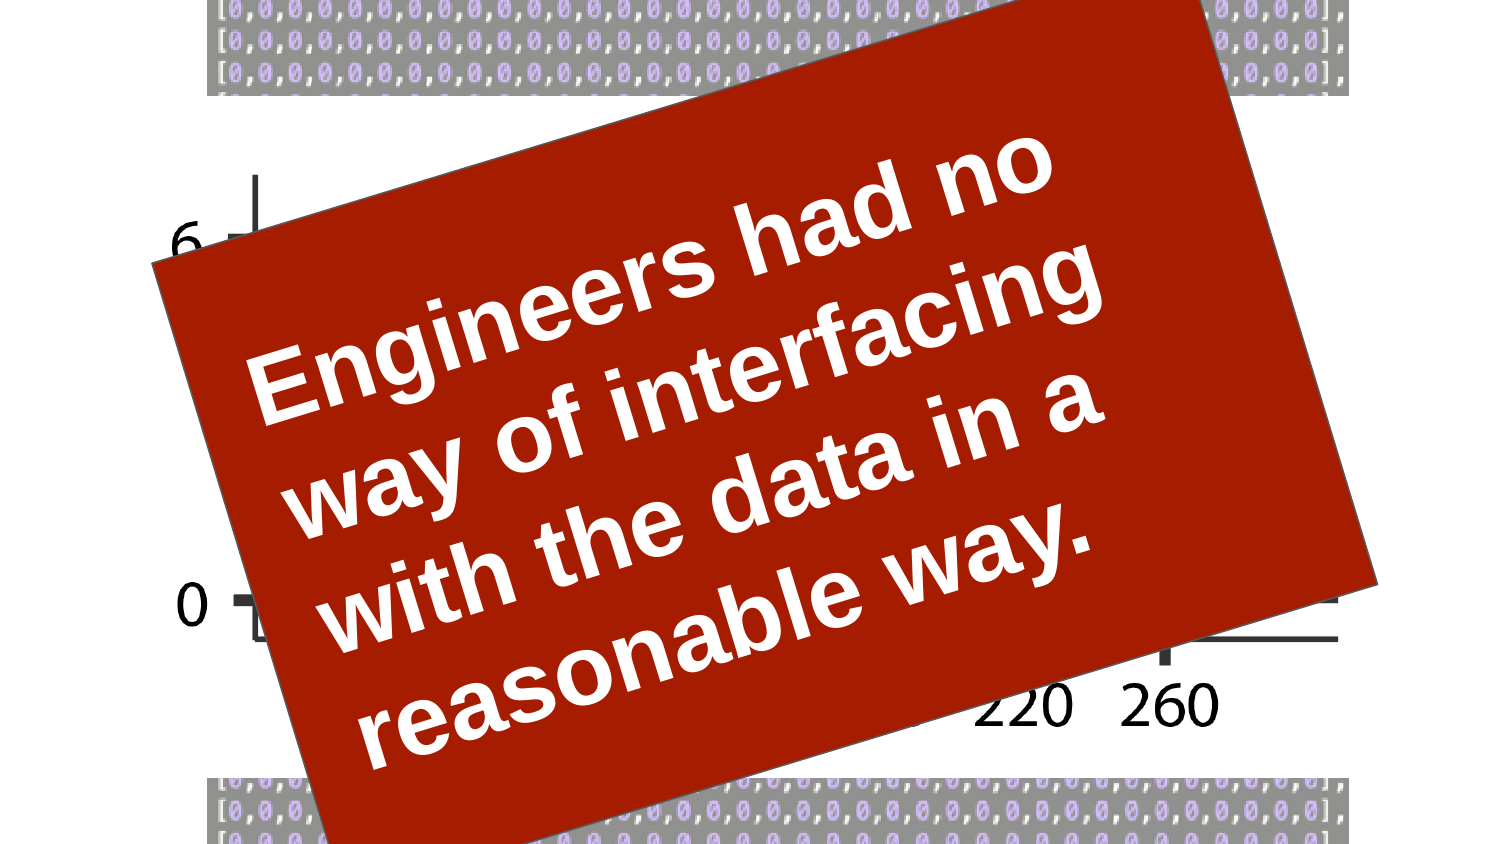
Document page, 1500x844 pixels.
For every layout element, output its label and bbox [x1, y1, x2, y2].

picture [145, 0, 1385, 844]
text_box [207, 91, 1305, 757]
